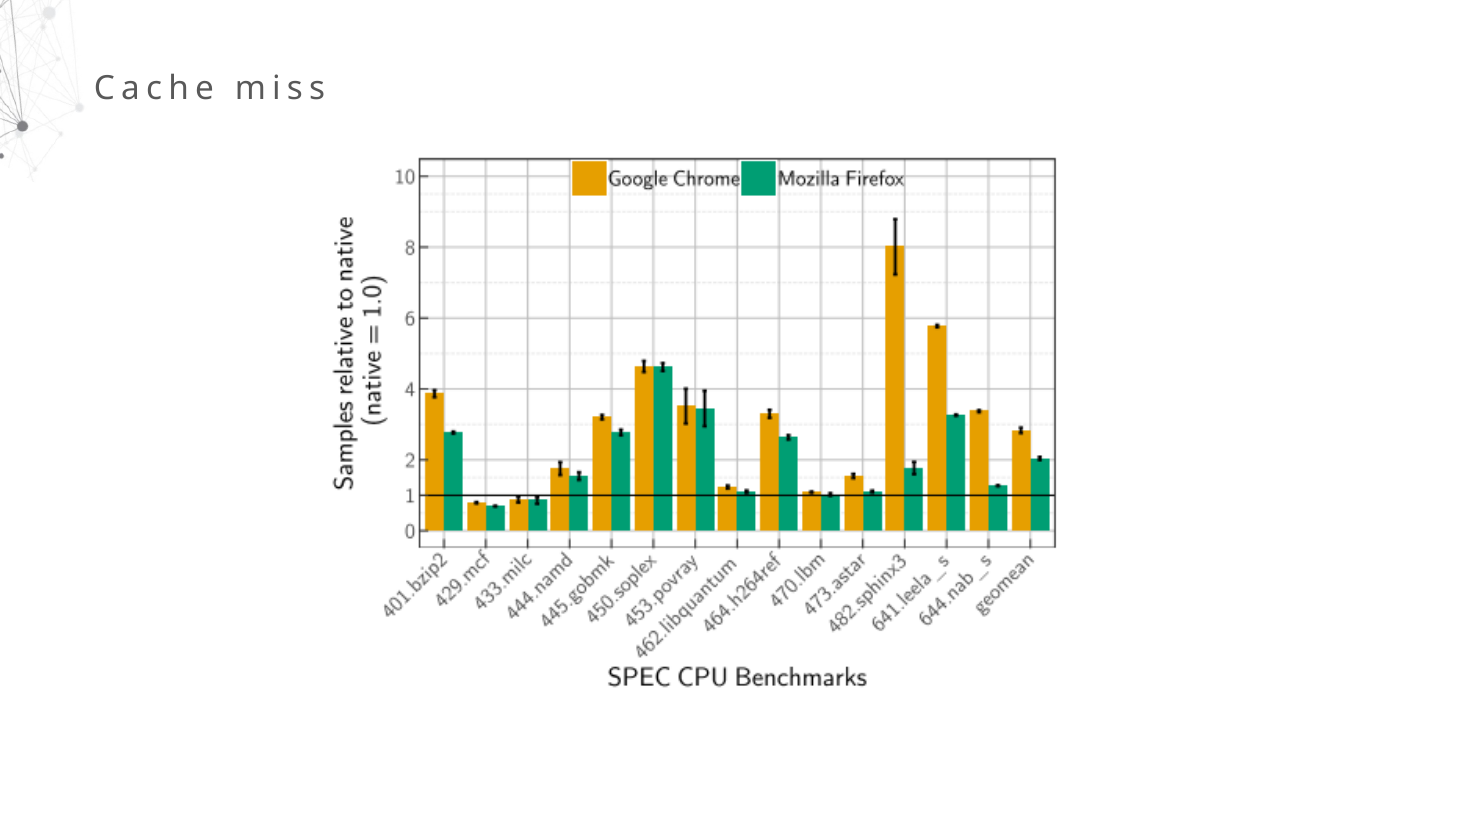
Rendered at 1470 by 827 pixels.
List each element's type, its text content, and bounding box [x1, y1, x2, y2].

picture [0, 0, 1125, 725]
text_box Cache miss [79, 75, 341, 114]
